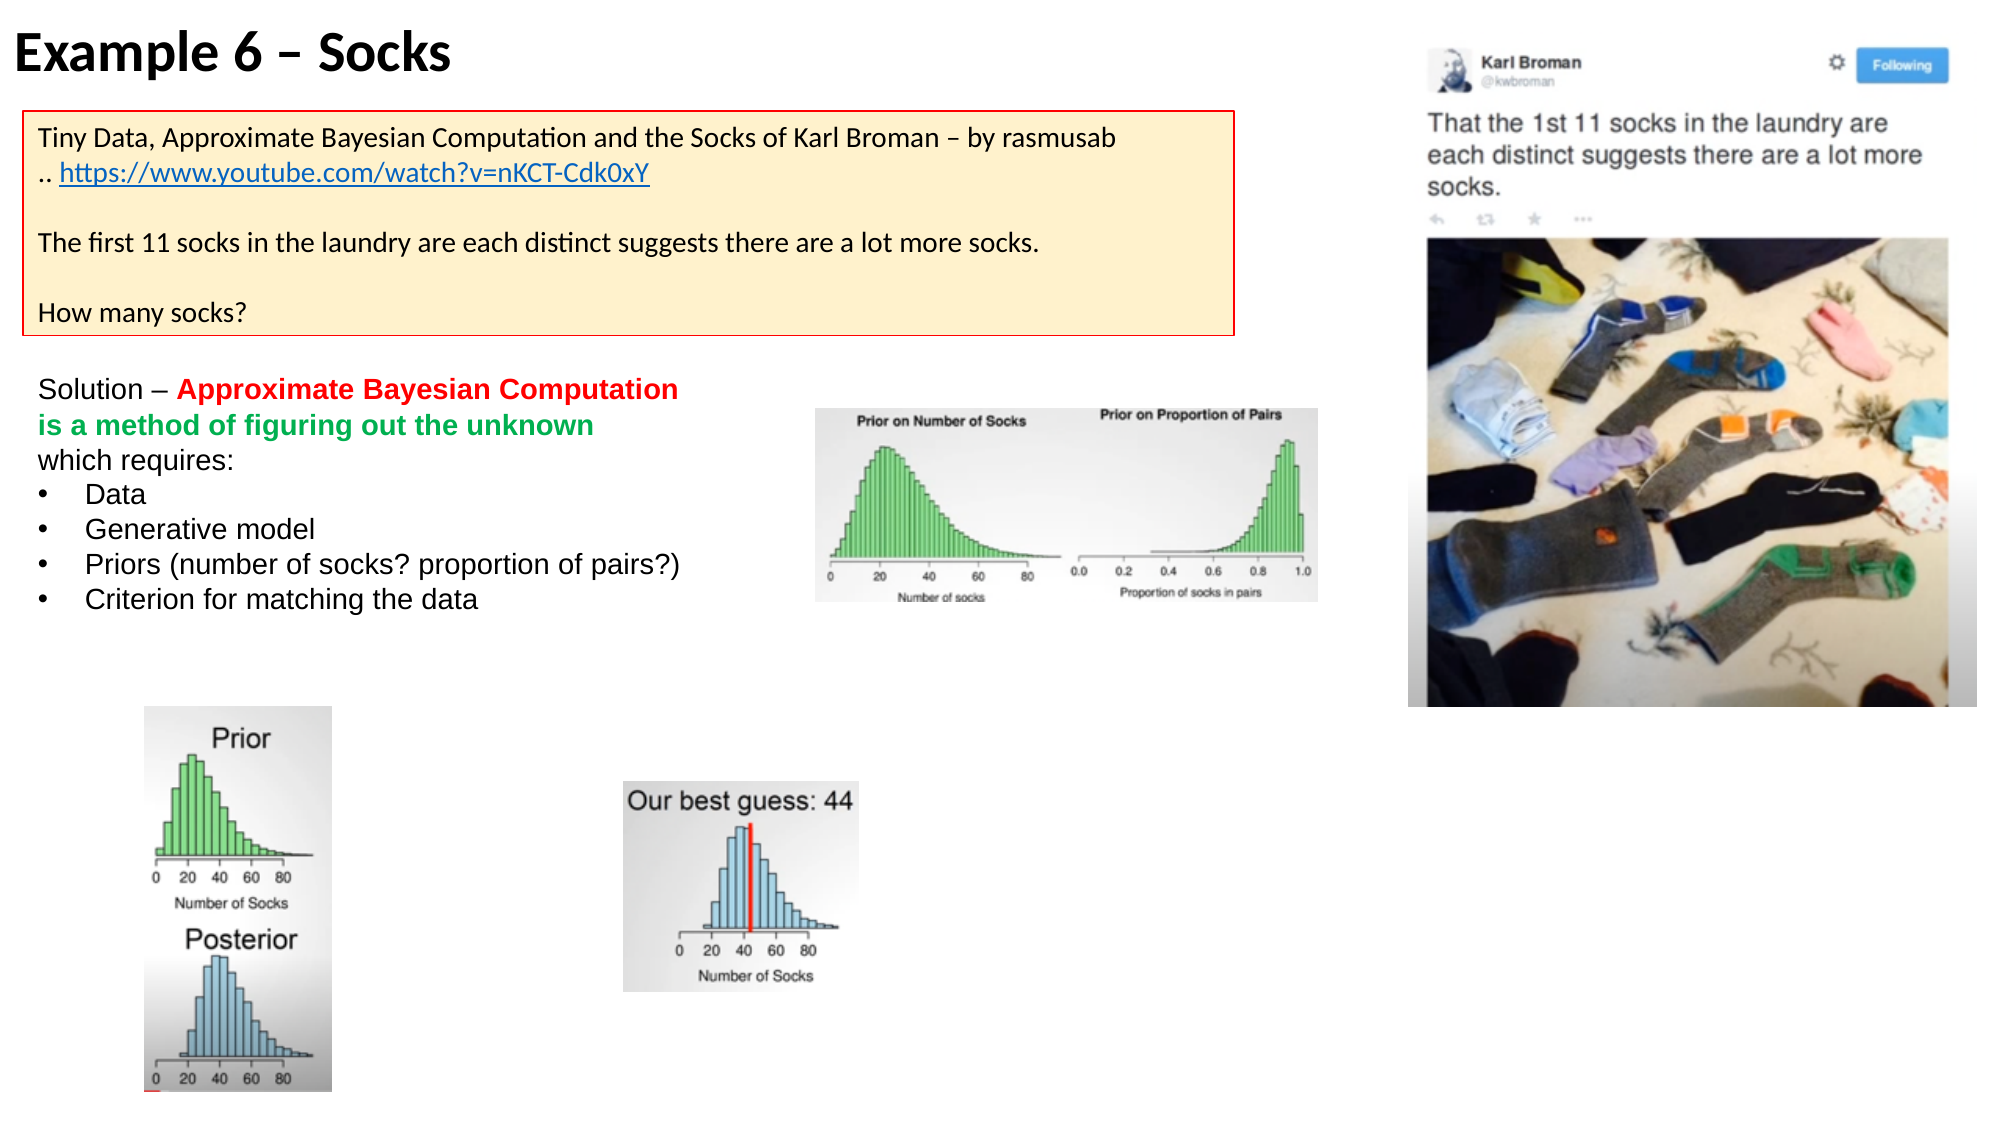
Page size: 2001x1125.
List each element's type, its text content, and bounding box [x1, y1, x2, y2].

text_box Tiny Data, Approximate Bayesian Computation and the Socks of Karl Broman – by rasmusab .. https://www.youtube.com/watch?v=nKCT-Cdk0xY The first 11 socks in the laundry are each distinct suggests there are a lot more socks. How many socks? [23, 111, 1235, 336]
picture [623, 780, 859, 992]
text_box Example 6 – Socks [0, 6, 549, 91]
picture [1408, 32, 1978, 707]
text_box Solution – Approximate Bayesian Computation is a method of figuring out the unknown which requires: Data Generative model Priors (number of socks? proportion of pairs?) Criterion for matching the data [23, 363, 748, 623]
picture [815, 408, 1318, 602]
picture [143, 705, 332, 1092]
